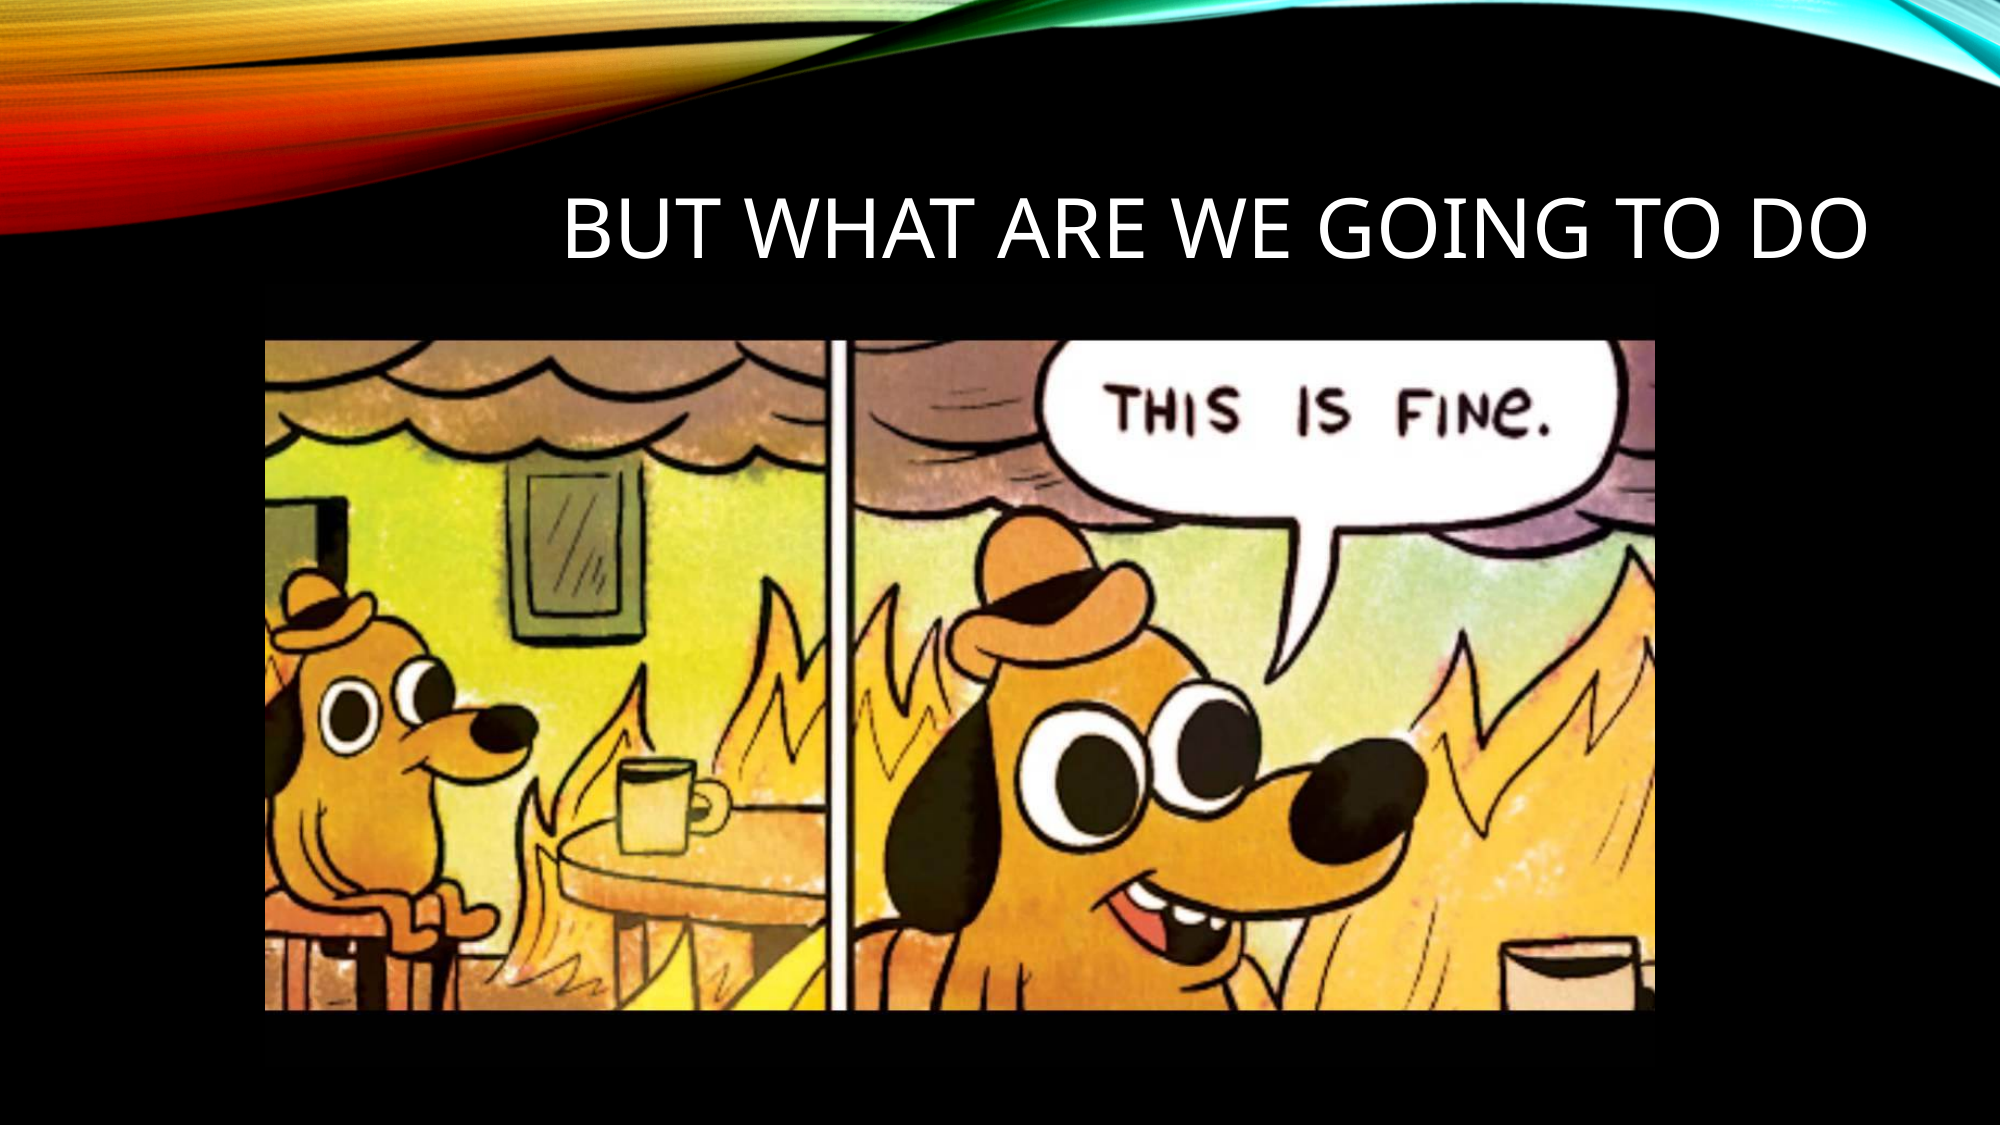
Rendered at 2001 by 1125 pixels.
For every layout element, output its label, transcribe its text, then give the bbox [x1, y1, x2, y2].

picture [0, 0, 2000, 237]
picture [264, 284, 1655, 1067]
title But what are we going to do [474, 125, 1888, 338]
